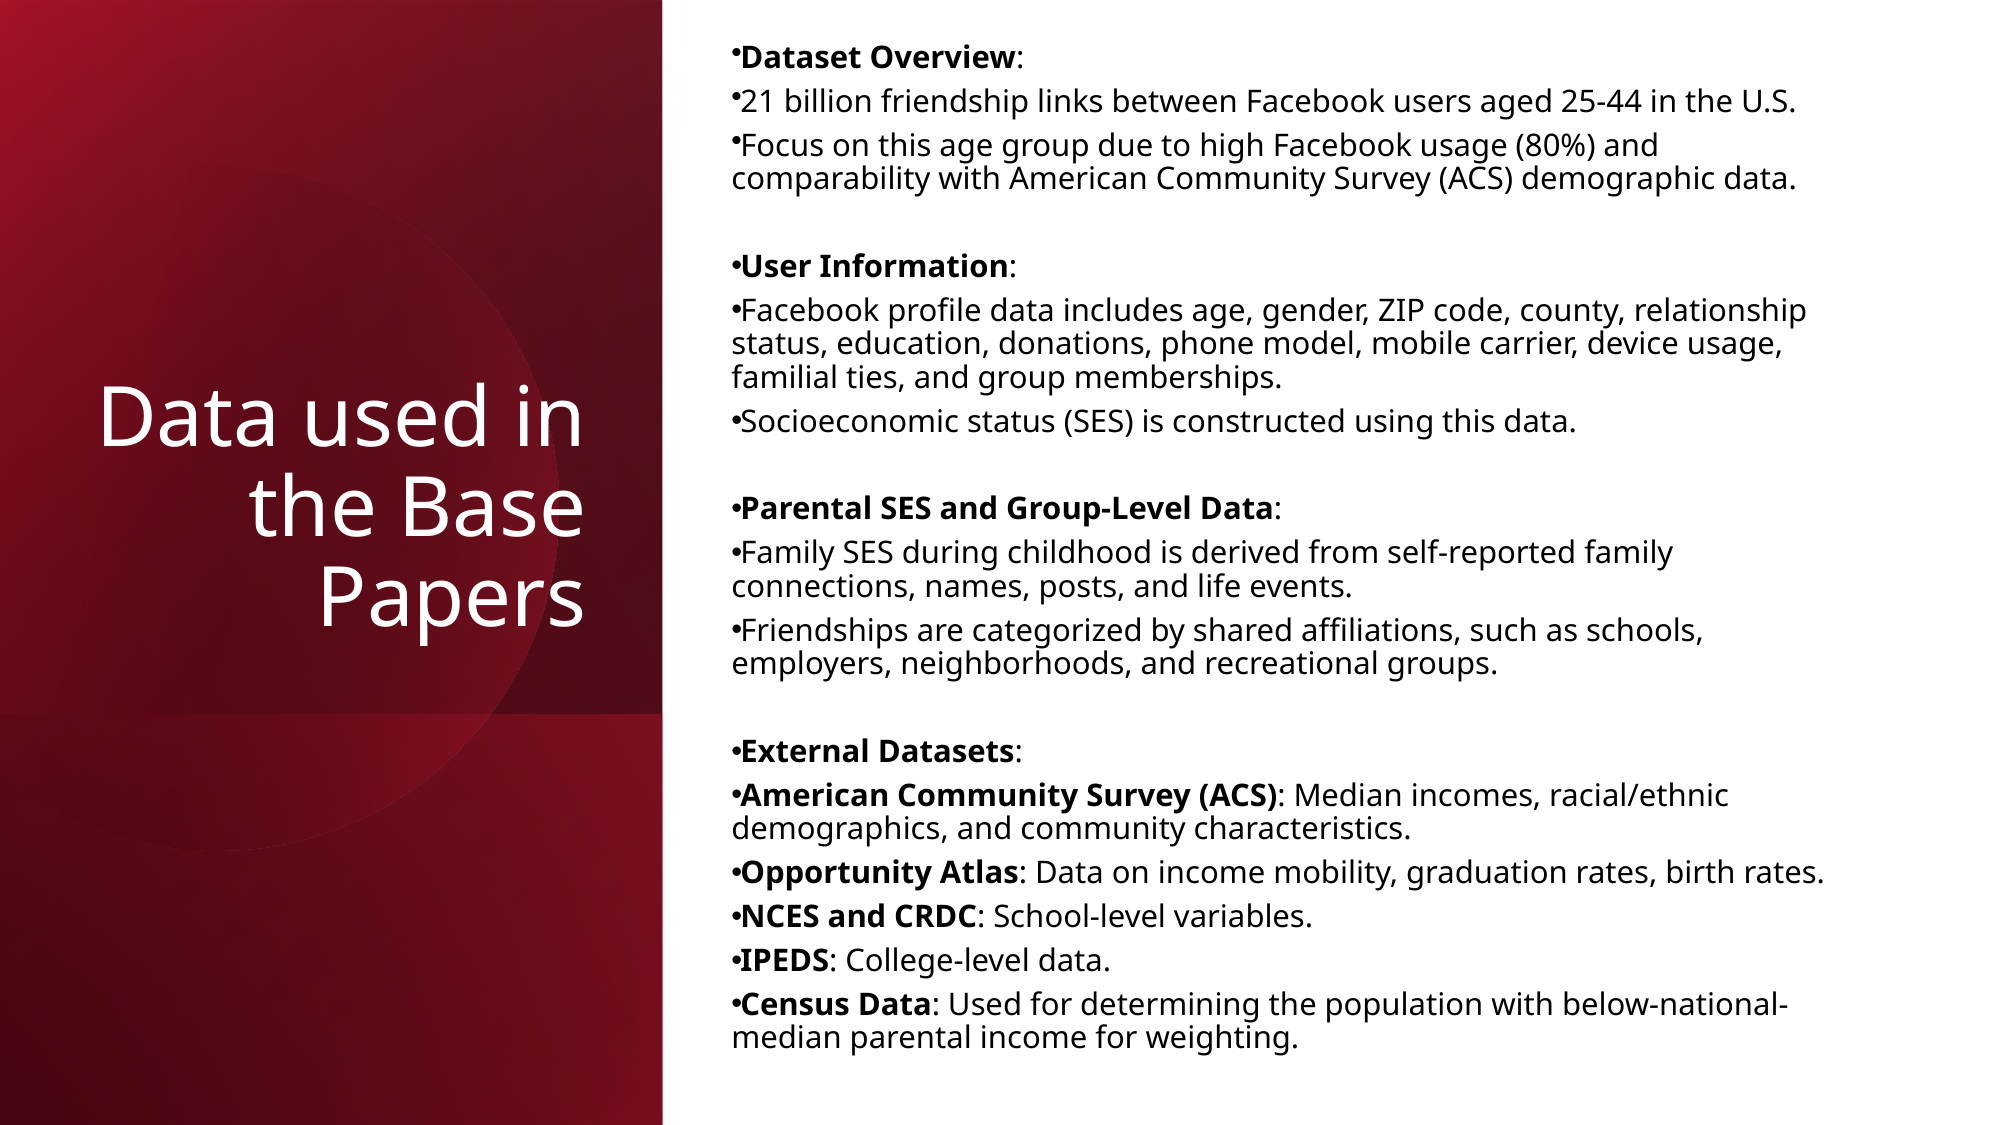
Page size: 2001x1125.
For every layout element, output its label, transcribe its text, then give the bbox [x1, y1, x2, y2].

text_box [663, 0, 2000, 1125]
title Data used in the Base Papers [76, 96, 602, 652]
text_box [0, 0, 663, 1124]
list Dataset Overview: 21 billion friendship links between Facebook users aged 25-44 in the U.S. Focus on this age group due to high Facebook usage (80%) and comparability with American Community Survey (ACS) demographic data. User Information: Facebook profile data includes age, gender, ZIP code, county, relationship status, education, donations, phone model, mobile carrier, device usage, familial ties, and group memberships. Socioeconomic status (SES) is constructed using this data. Parental SES and Group-Level Data: Family SES during childhood is derived from self-reported family connections, names, posts, and life events. Friendships are categorized by shared affiliations, such as schools, employers, neighborhoods, and recreational groups. External Datasets: American Community Survey (ACS): Median incomes, racial/ethnic demographics, and community characteristics. Opportunity Atlas: Data on income mobility, graduation rates, birth rates. NCES and CRDC: School-level variables. IPEDS: College-level data. Census Data: Used for determining the population with below-national-median parental income for weighting. [716, 33, 1865, 1071]
